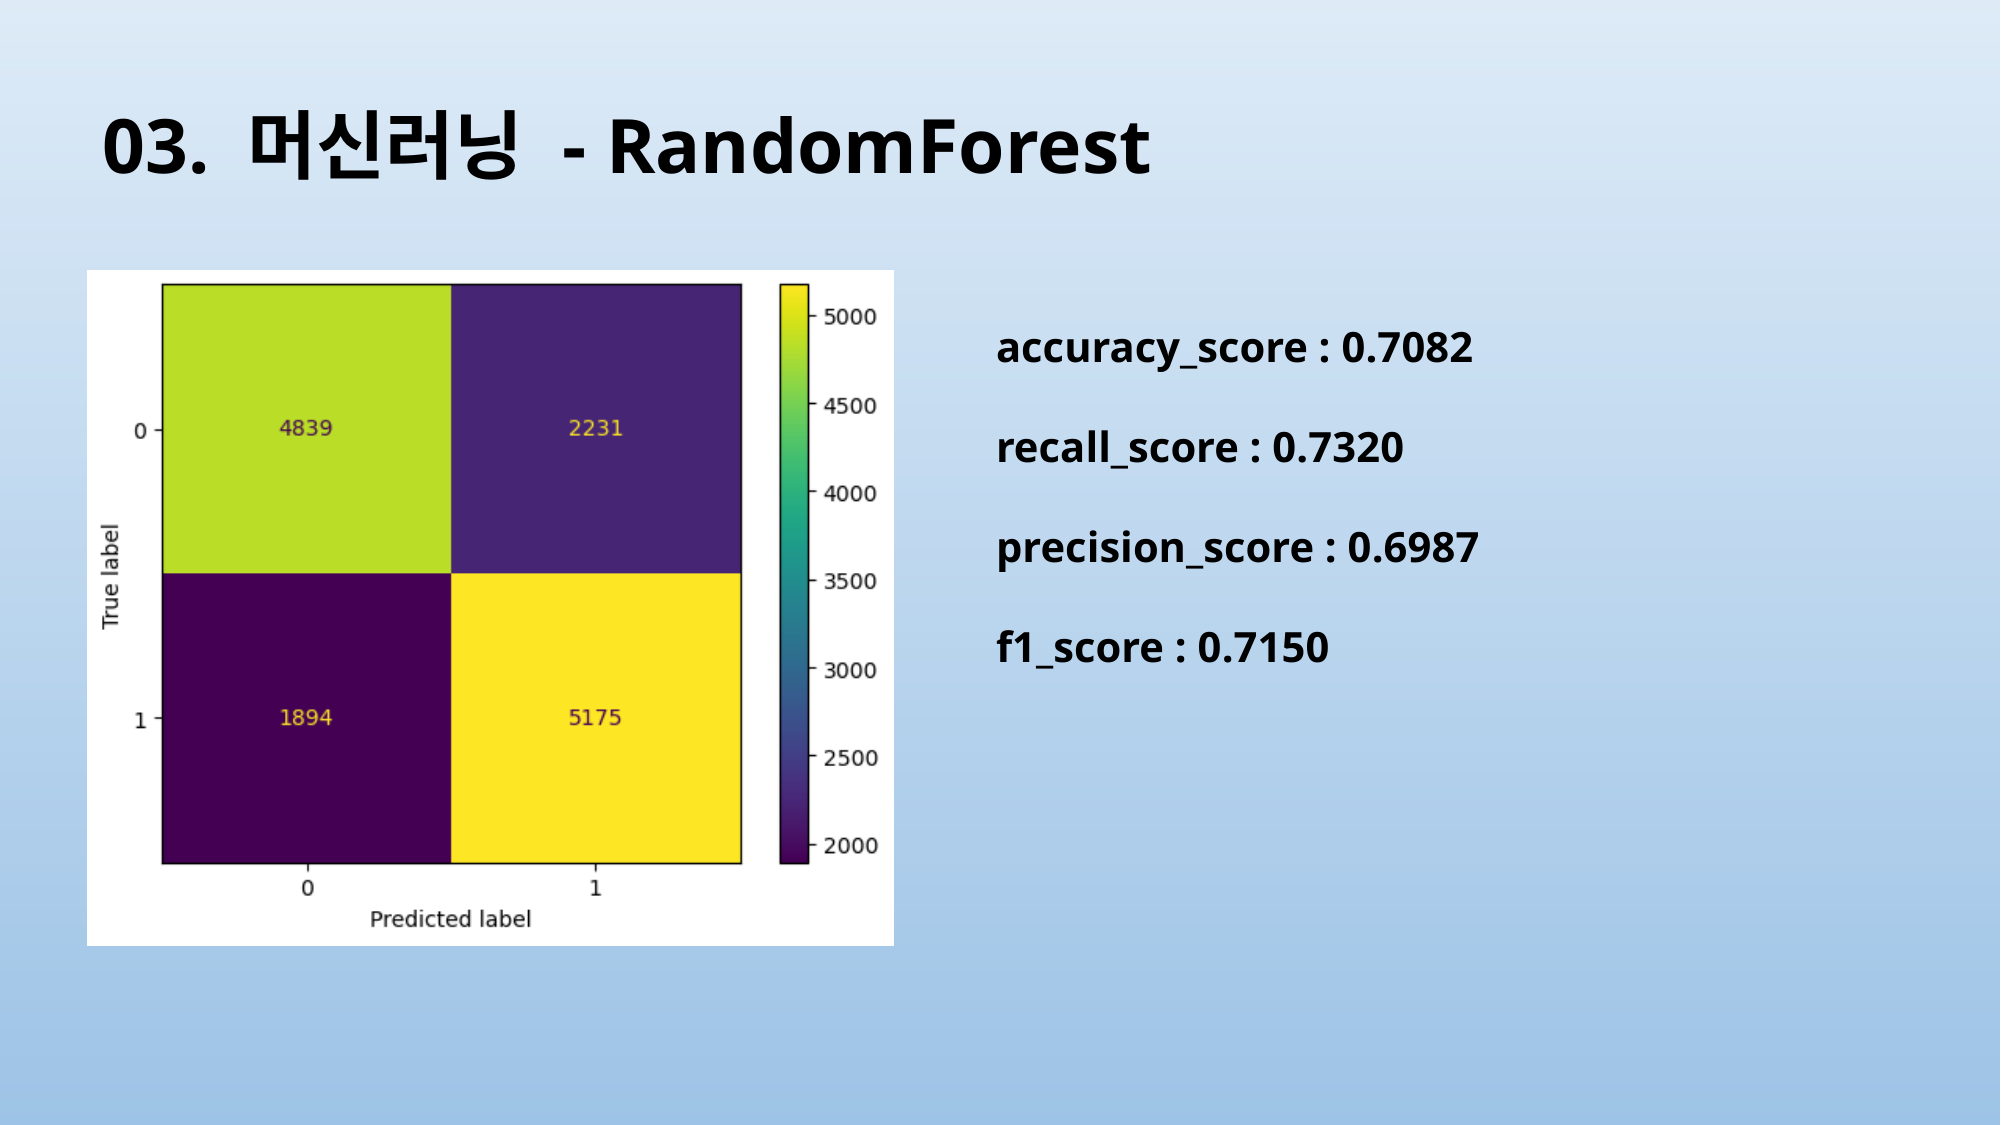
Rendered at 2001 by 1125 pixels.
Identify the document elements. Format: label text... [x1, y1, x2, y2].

title 03. 머신러닝 - RandomForest [87, 79, 1915, 221]
text_box accuracy_score : 0.7082 recall_score : 0.7320 precision_score : 0.6987 f1_score : 0.7150 [980, 313, 1877, 679]
picture [87, 270, 894, 946]
